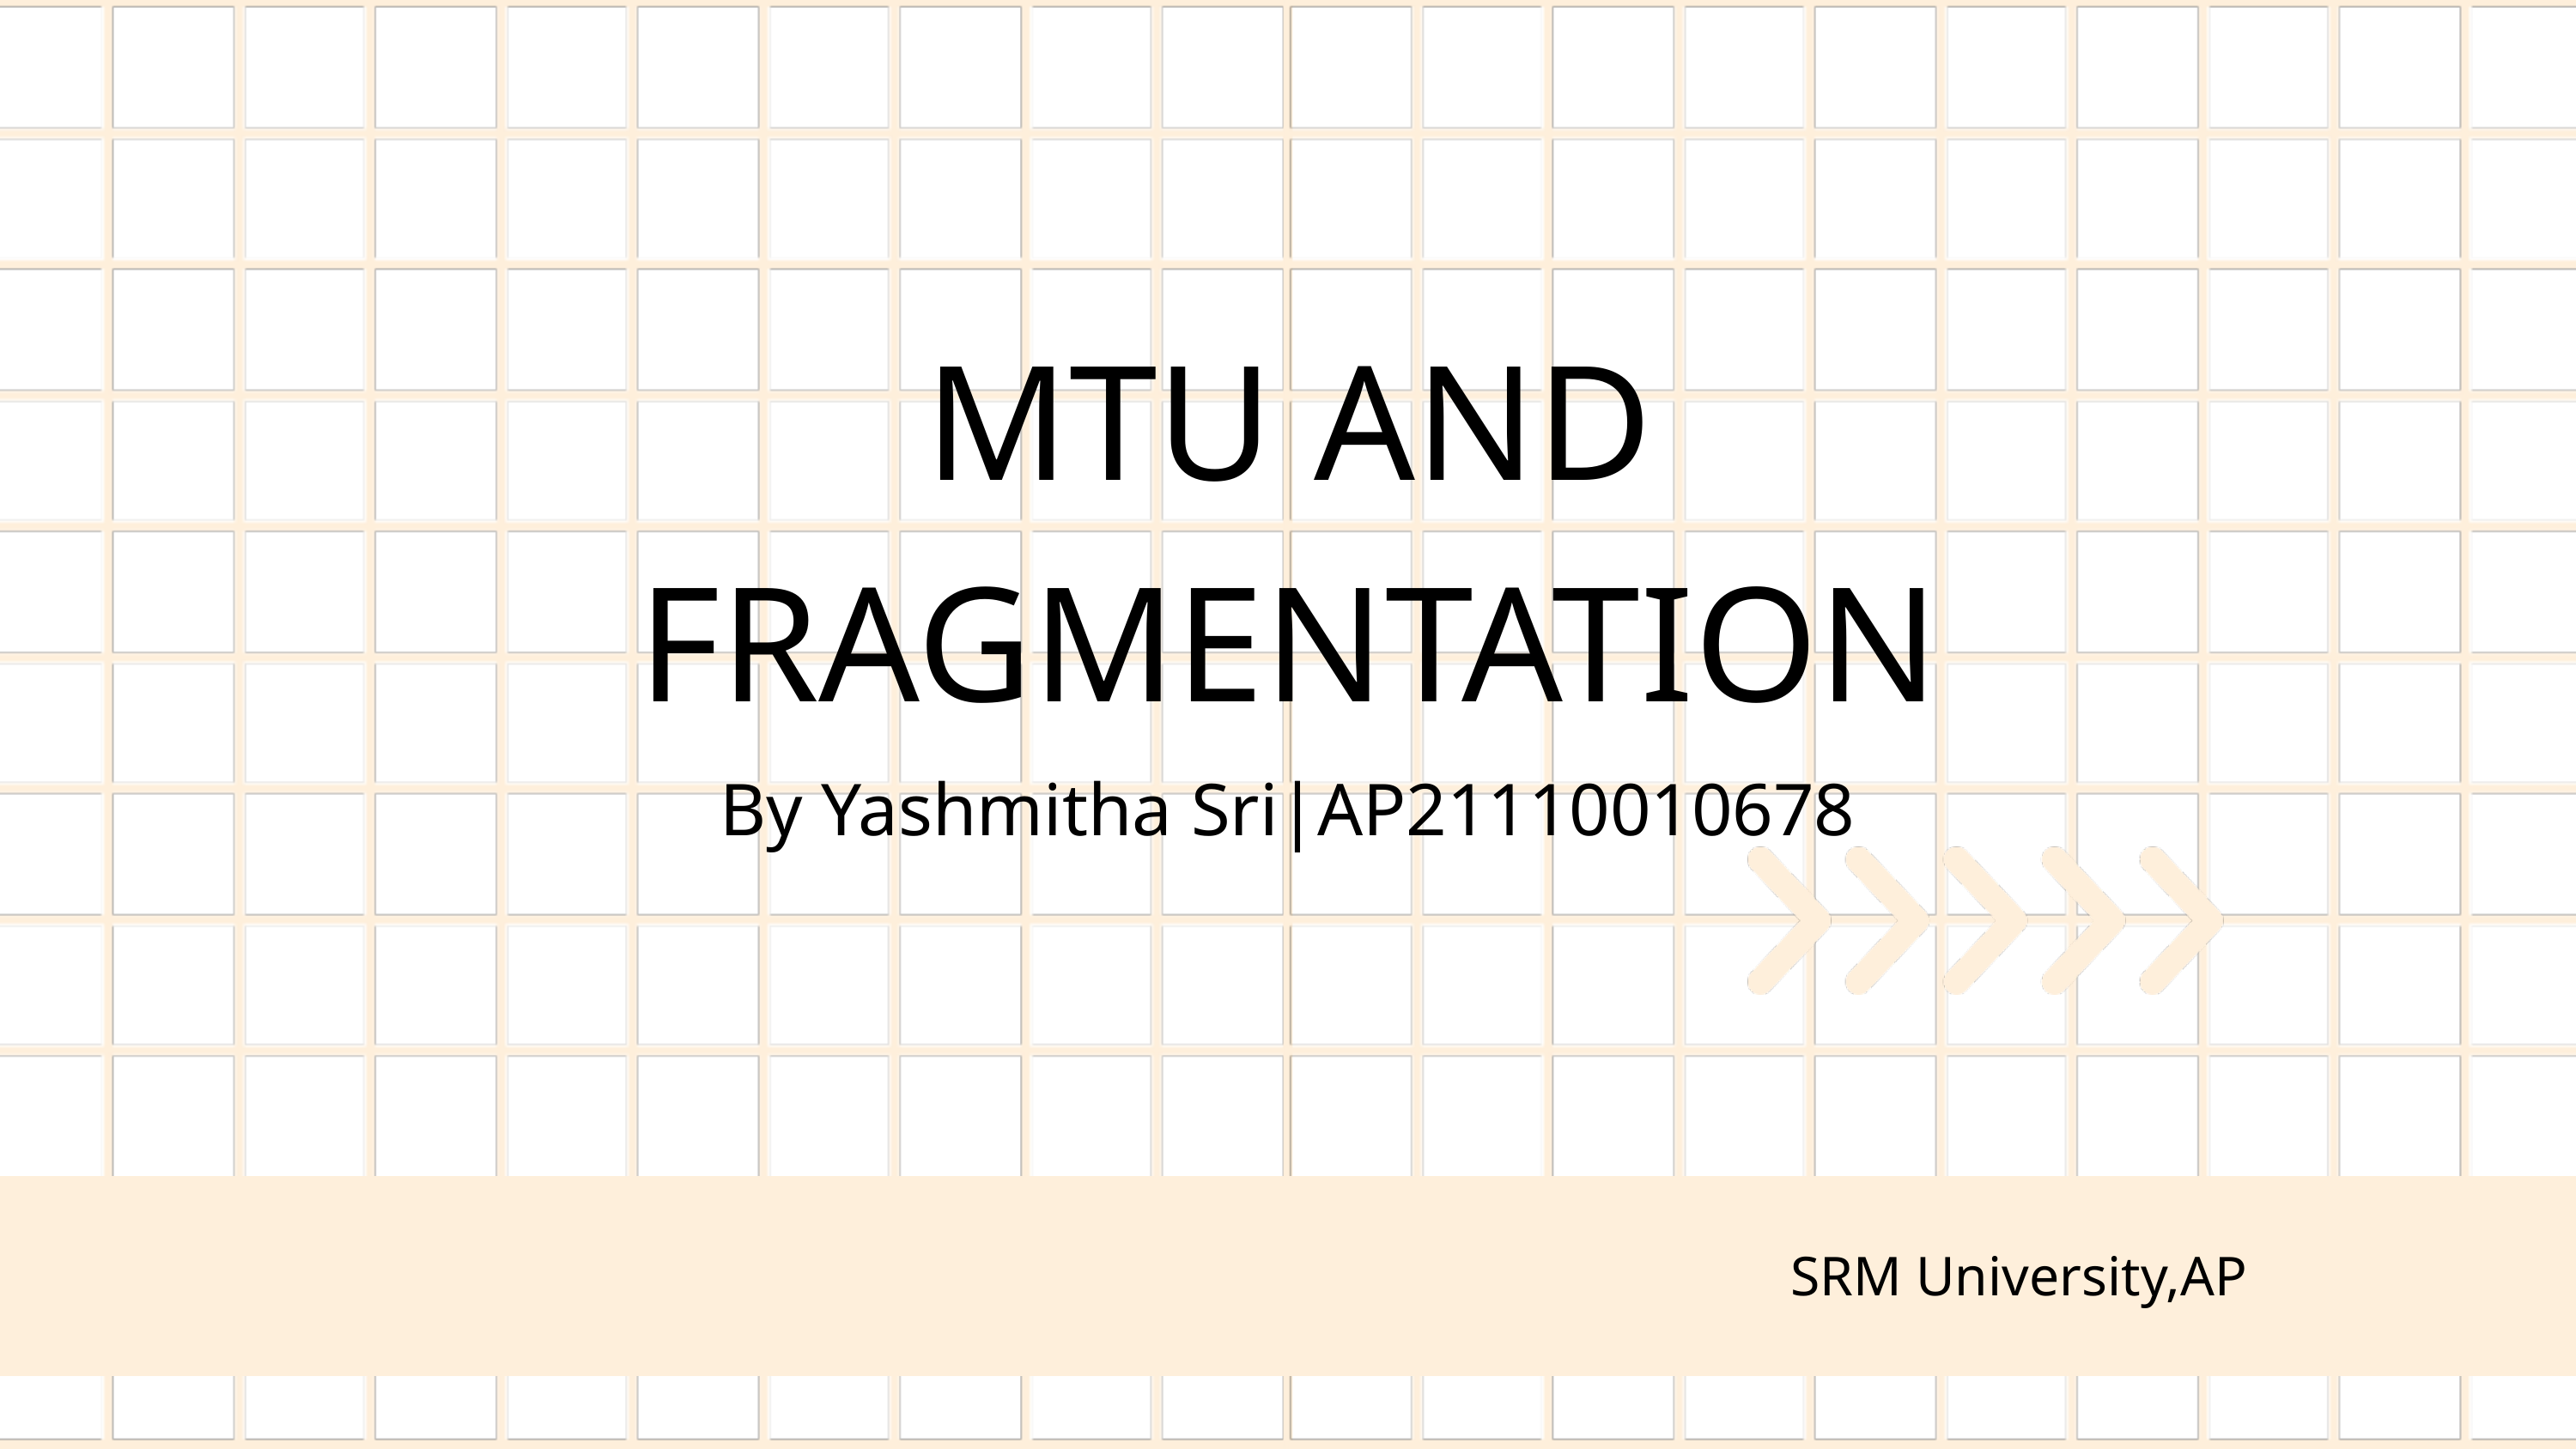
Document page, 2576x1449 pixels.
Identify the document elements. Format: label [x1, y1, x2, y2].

text_box [0, 1175, 2576, 1377]
text_box [0, 0, 2576, 1173]
text_box [0, 1386, 2576, 1449]
